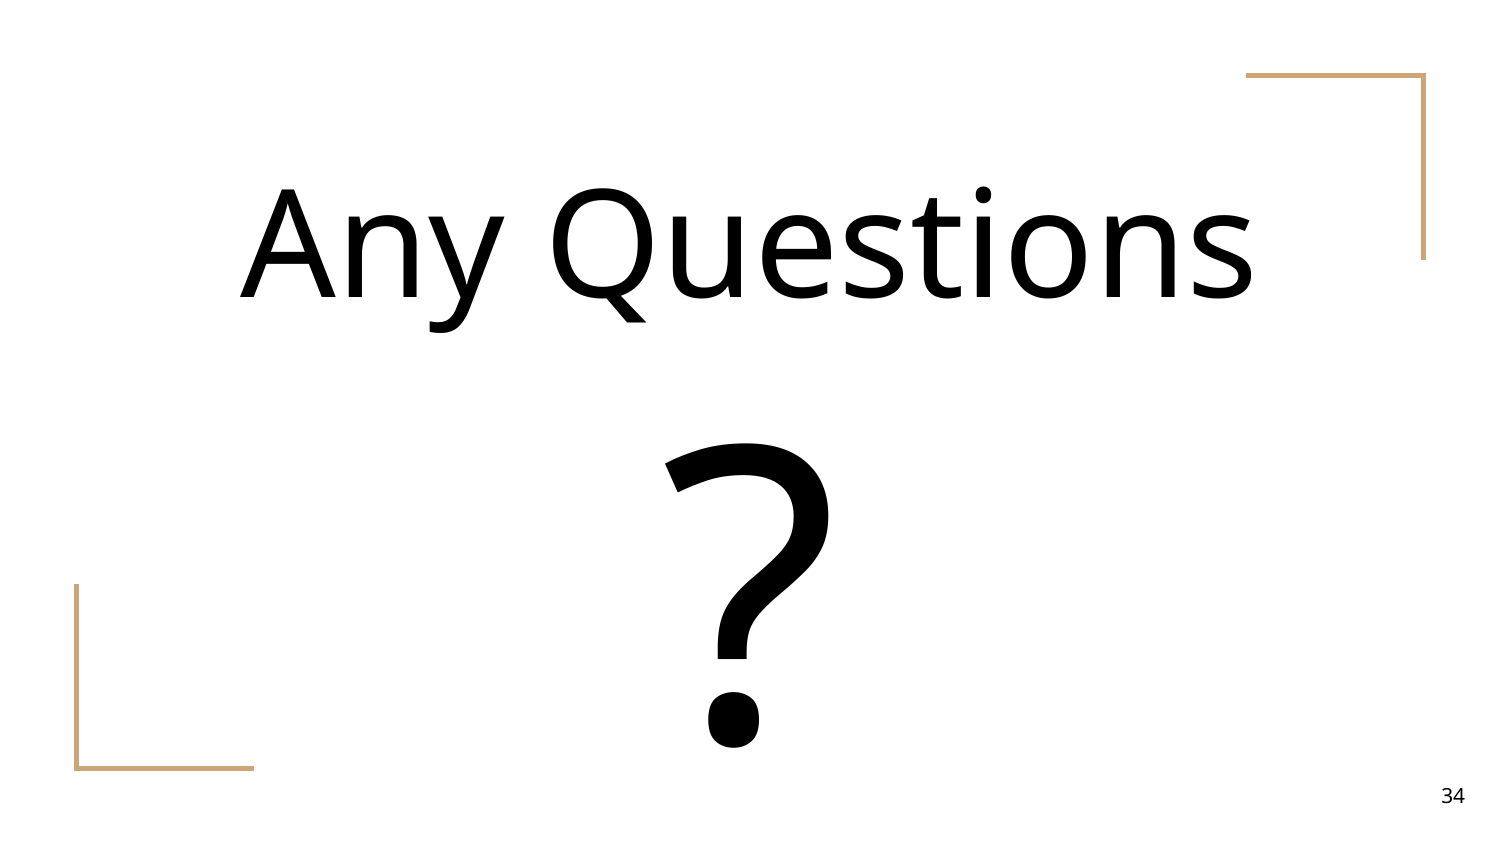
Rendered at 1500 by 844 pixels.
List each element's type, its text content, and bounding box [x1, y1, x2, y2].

text_box ? [514, 311, 986, 844]
slide_number 34 [1389, 764, 1480, 830]
title Any Questions [126, 111, 1374, 363]
